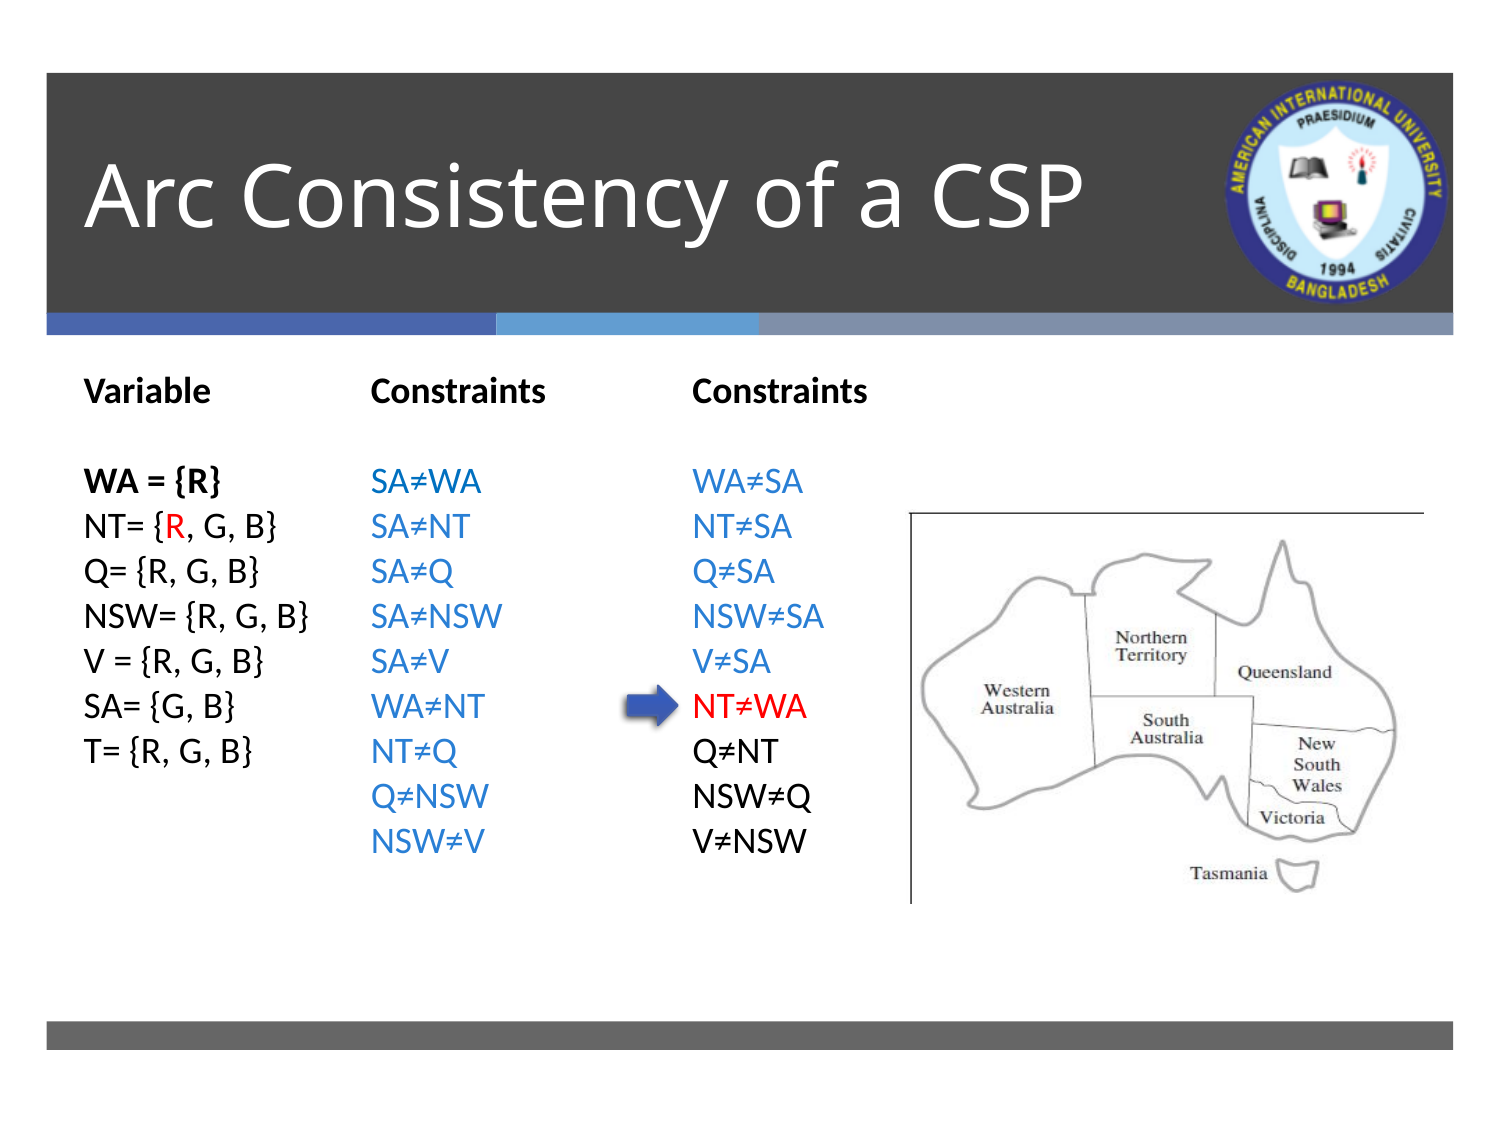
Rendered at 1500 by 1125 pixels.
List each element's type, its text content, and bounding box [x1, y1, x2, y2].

title Arc Consistency of a CSP [69, 73, 1351, 253]
text_box [626, 684, 679, 727]
picture [1220, 75, 1454, 310]
picture [905, 508, 1425, 904]
text_box Constraints WA≠SA NT≠SA Q≠SA NSW≠SA V≠SA NT≠WA Q≠NT NSW≠Q V≠NSW [677, 359, 1000, 914]
text_box Variable WA = {R} NT= {R, G, B} Q= {R, G, B} NSW= {R, G, B} V = {R, G, B} SA= {G, B} T= {R, G, B} [69, 359, 356, 824]
text_box Constraints SA≠WA SA≠NT SA≠Q SA≠NSW SA≠V WA≠NT NT≠Q Q≠NSW NSW≠V [356, 359, 677, 914]
